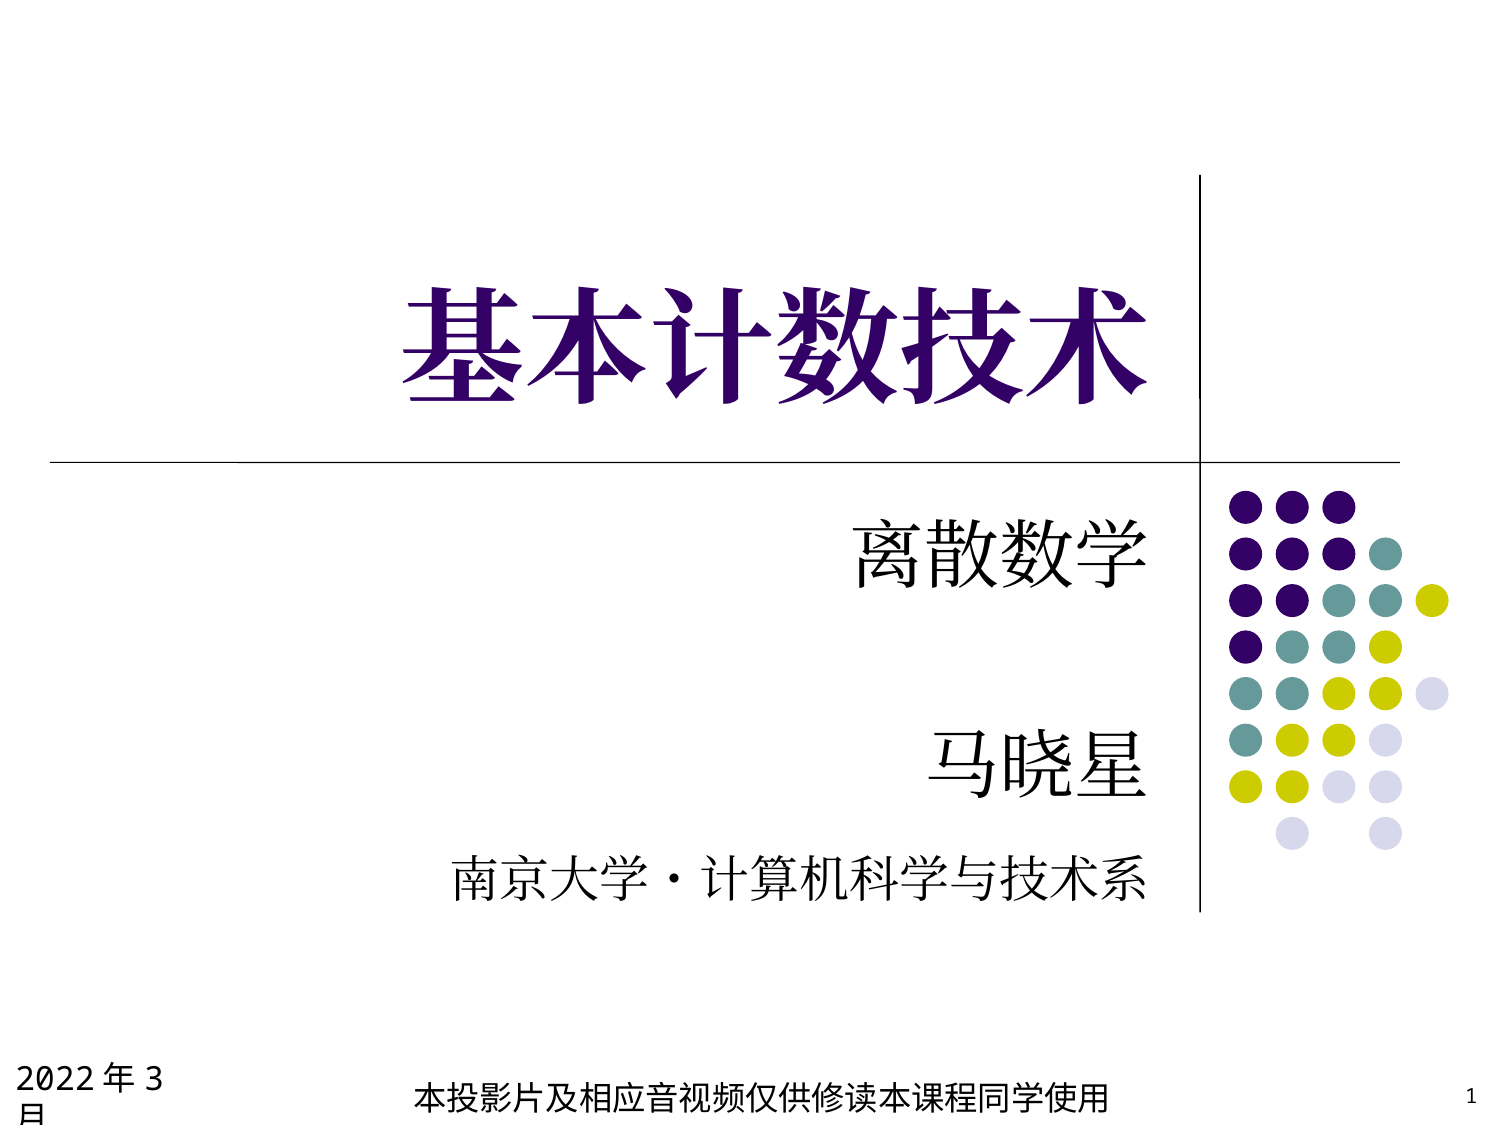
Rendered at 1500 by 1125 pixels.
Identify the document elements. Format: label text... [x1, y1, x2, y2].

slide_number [0, 1072, 207, 1123]
slide_number 1 [1337, 1072, 1493, 1123]
title 基本计数技术 [51, 76, 1165, 427]
subtitle 离散数学 马晓星 南京大学・计算机科学与技术系 [139, 500, 1165, 917]
footer 本投影片及相应音视频仅供修读本课程同学使用 [218, 1072, 1307, 1123]
